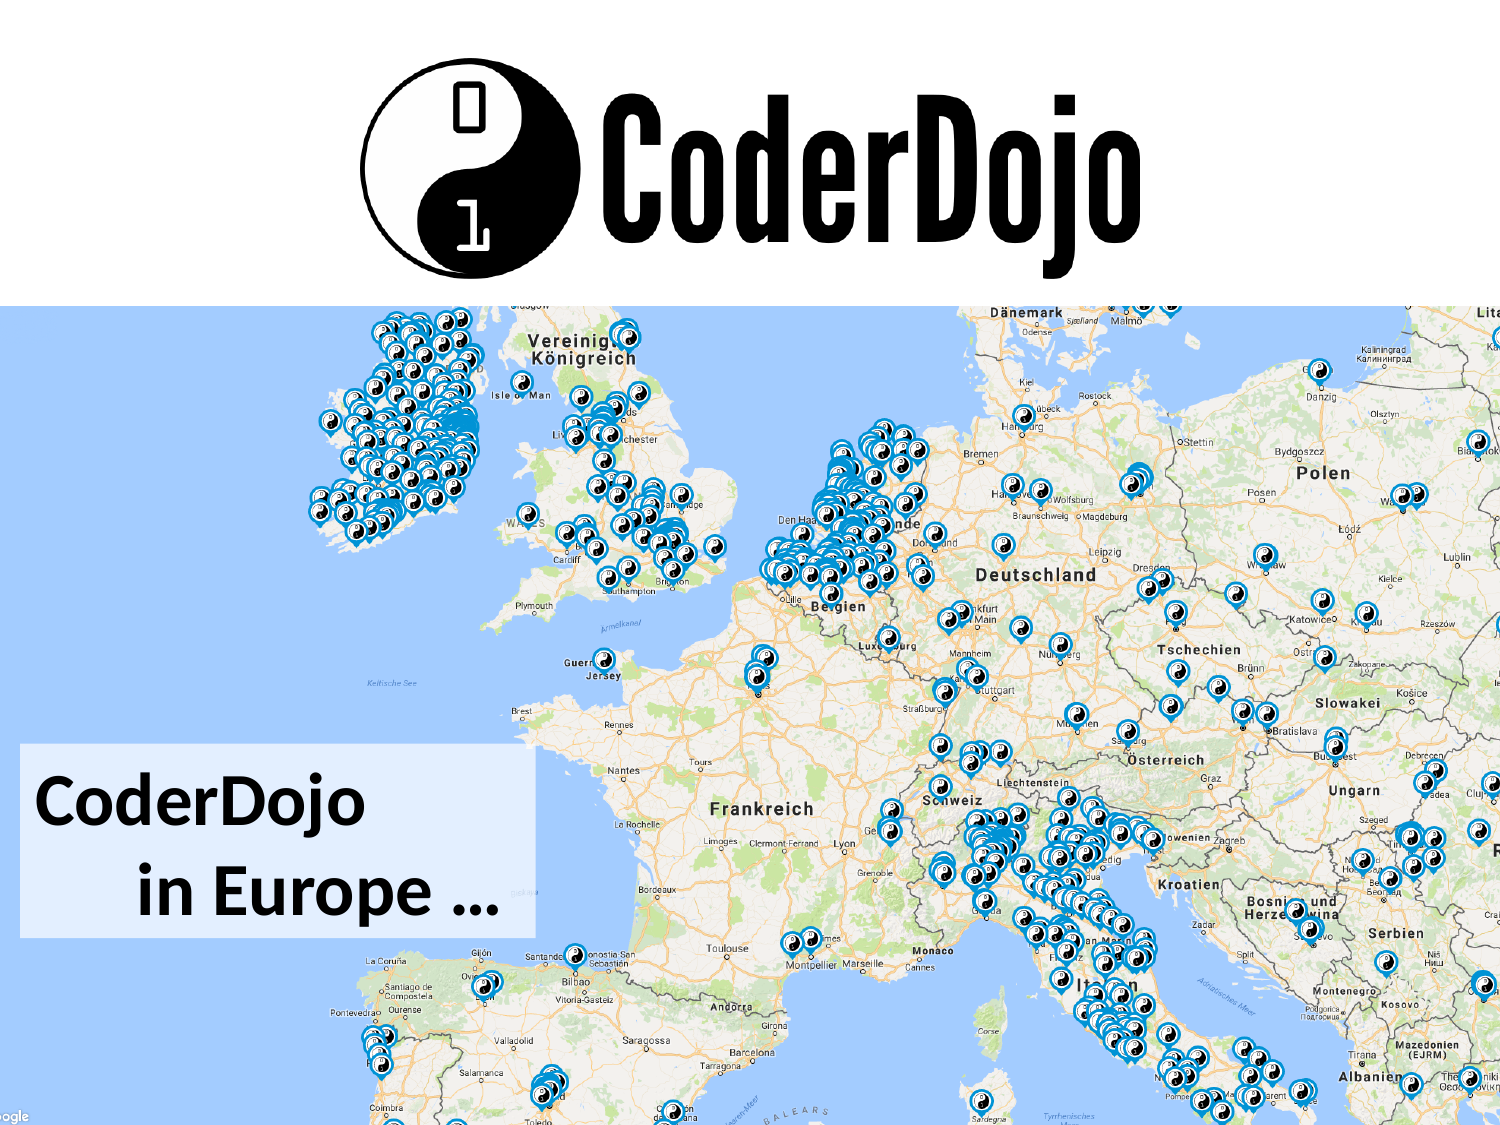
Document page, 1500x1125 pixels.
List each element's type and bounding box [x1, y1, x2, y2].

picture [1214, 1103, 1231, 1120]
picture [1485, 775, 1500, 792]
picture [1496, 331, 1500, 344]
picture [665, 1103, 682, 1120]
picture [1211, 1091, 1222, 1100]
picture [1163, 305, 1178, 311]
picture [1194, 1093, 1210, 1109]
picture [1136, 305, 1151, 311]
picture [0, 305, 1500, 1125]
picture [359, 58, 1141, 280]
